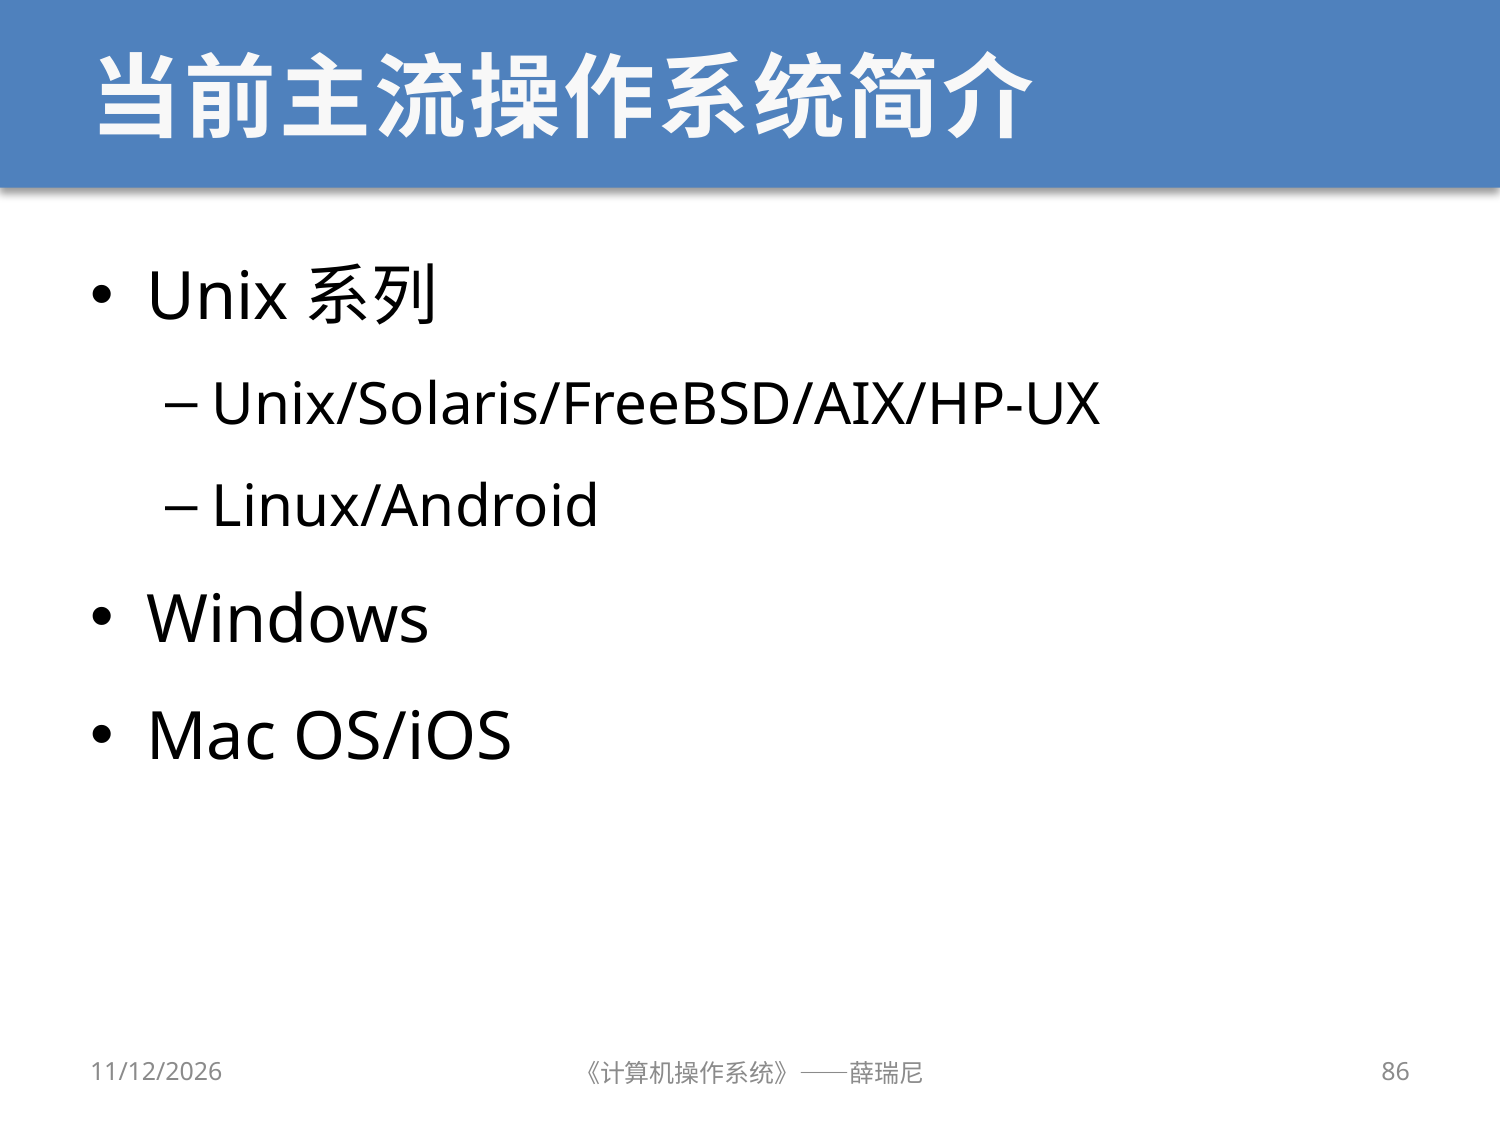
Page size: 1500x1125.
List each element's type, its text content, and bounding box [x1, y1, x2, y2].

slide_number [75, 1042, 425, 1103]
title 当前主流操作系统简介 [75, 0, 1425, 188]
slide_number 86 [1074, 1042, 1425, 1103]
list Unix系列 Unix/Solaris/FreeBSD/AIX/HP-UX Linux/Android Windows Mac OS/iOS [75, 221, 1425, 1021]
footer 《计算机操作系统》——薛瑞尼 [512, 1042, 988, 1103]
